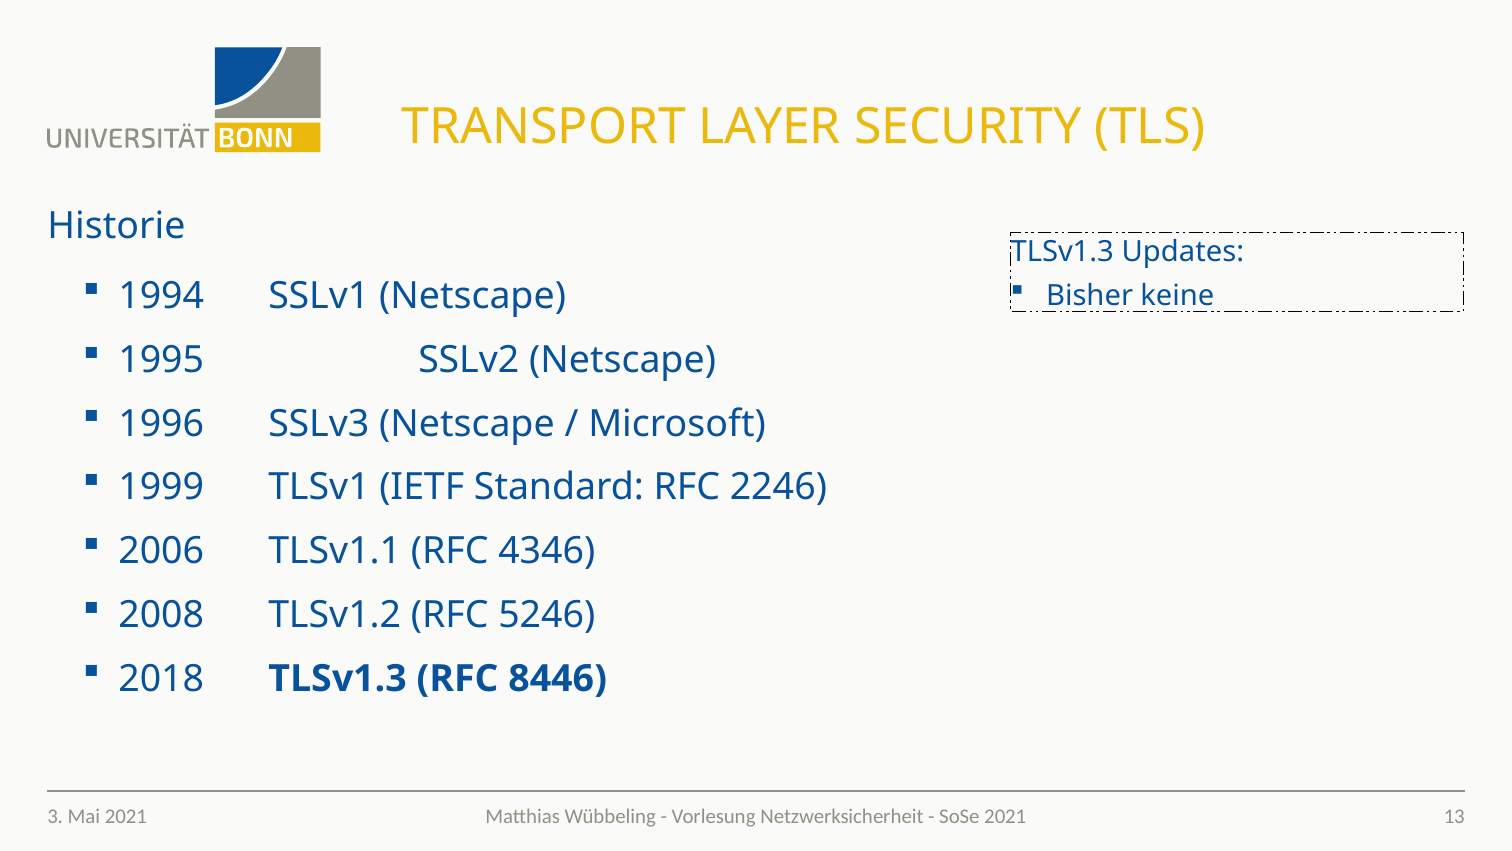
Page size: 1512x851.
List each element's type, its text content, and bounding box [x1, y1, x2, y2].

slide_number 3. Mai 2021 [47, 791, 189, 839]
text_box TLSv1.3 Updates: Bisher keine [1010, 232, 1464, 312]
footer Matthias Wübbeling - Vorlesung Netzwerksicherheit - SoSe 2021 [342, 791, 1170, 839]
slide_number 13 [1370, 791, 1465, 839]
list Historie 1994 SSLv1 (Netscape) 1995 SSLv2 (Netscape) 1996 SSLv3 (Netscape / Microsoft) 1999 TLSv1 (IETF Standard: RFC 2246) 2006 TLSv1.1 (RFC 4346) 2008 TLSv1.2 (RFC 5246) 2018 TLSv1.3 (RFC 8446) [47, 200, 1465, 745]
title Transport Layer Security (TLS) [401, 47, 1465, 154]
